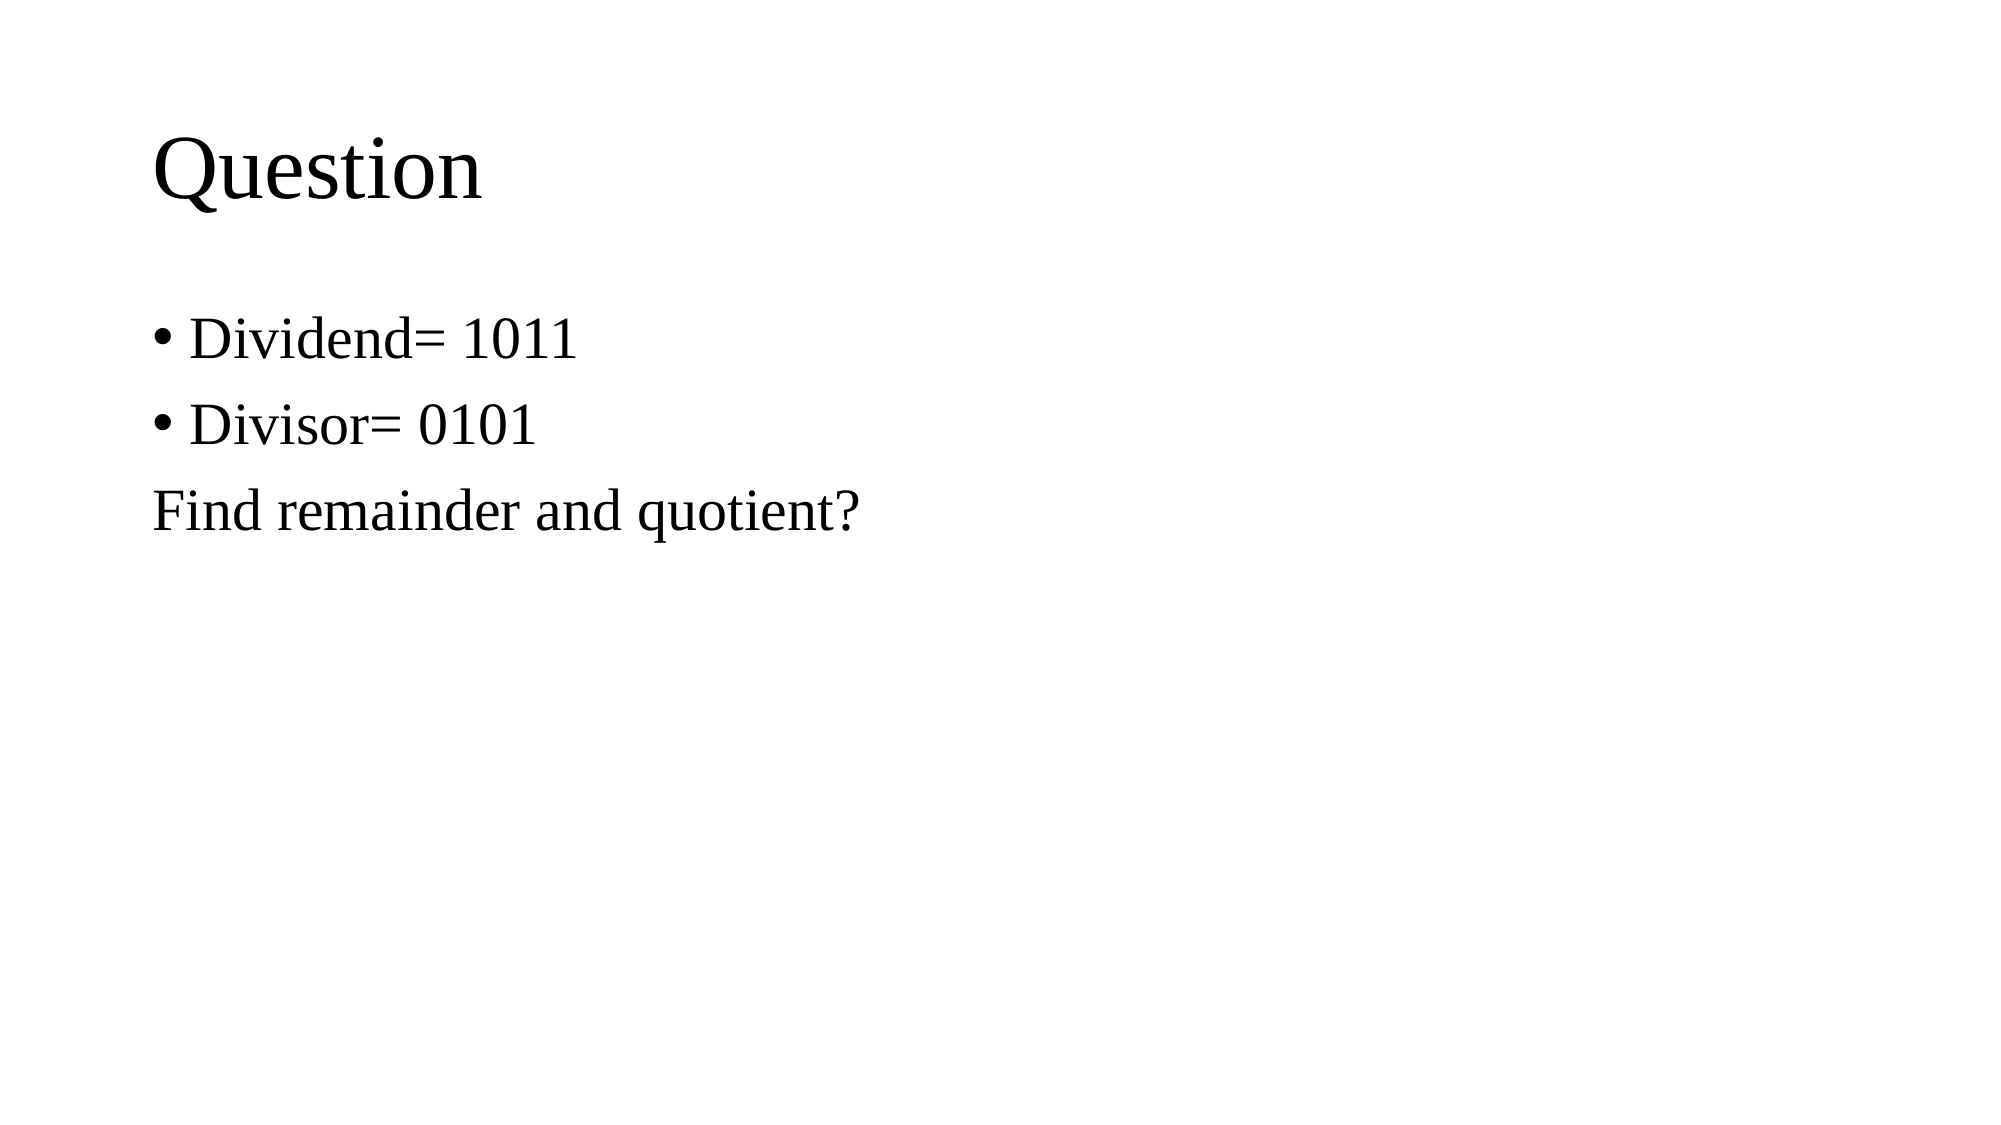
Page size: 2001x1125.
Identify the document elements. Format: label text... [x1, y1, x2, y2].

list Dividend= 1011 Divisor= 0101 Find remainder and quotient? [137, 299, 1863, 1014]
title Question [137, 59, 1863, 278]
